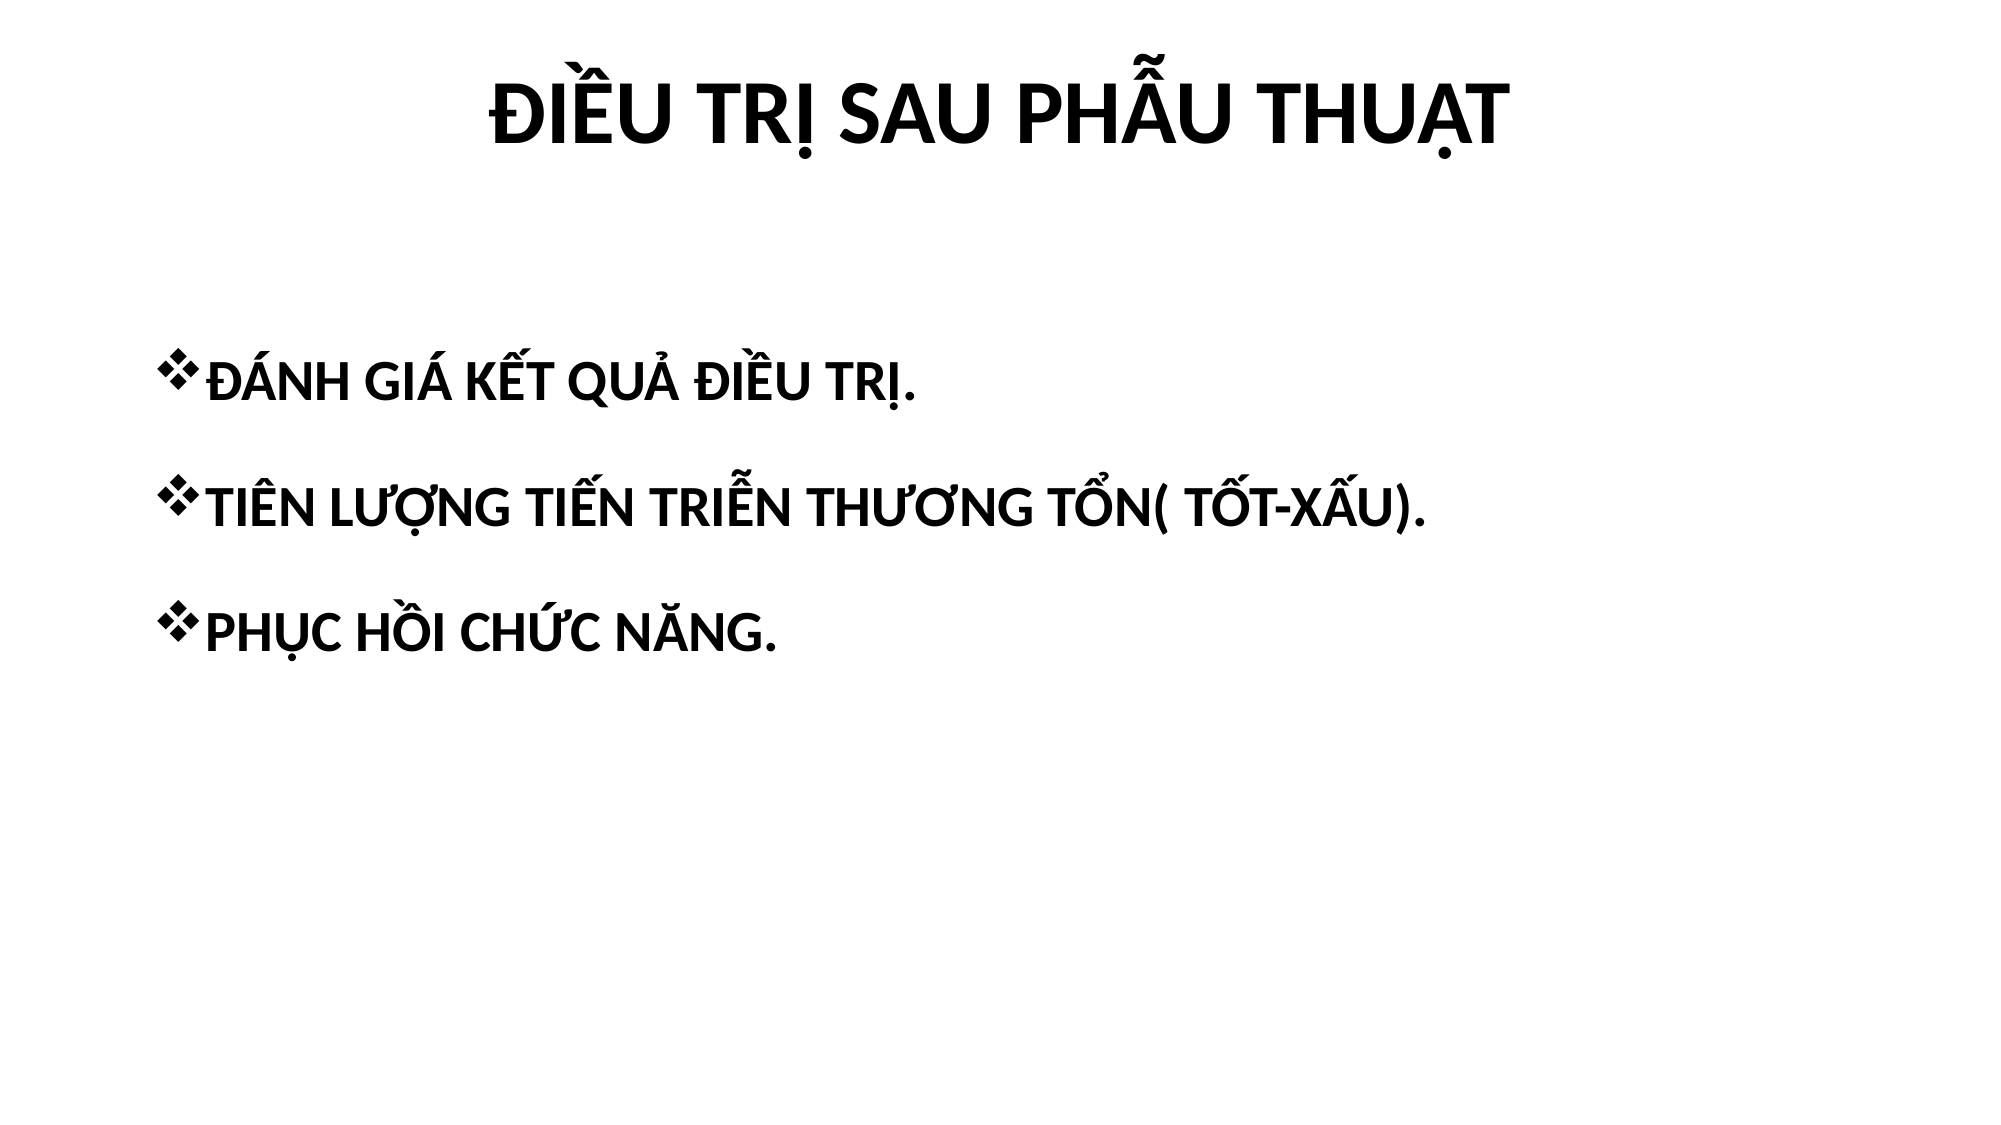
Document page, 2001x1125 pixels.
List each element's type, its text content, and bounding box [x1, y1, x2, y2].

title ĐIỀU TRỊ SAU PHẪU THUẬT [137, 59, 1863, 278]
list ĐÁNH GIÁ KẾT QUẢ ĐIỀU TRỊ. TIÊN LƯỢNG TIẾN TRIỄN THƯƠNG TỔN( TỐT-XẤU). PHỤC HỒI CHỨC NĂNG. [137, 299, 1863, 1014]
